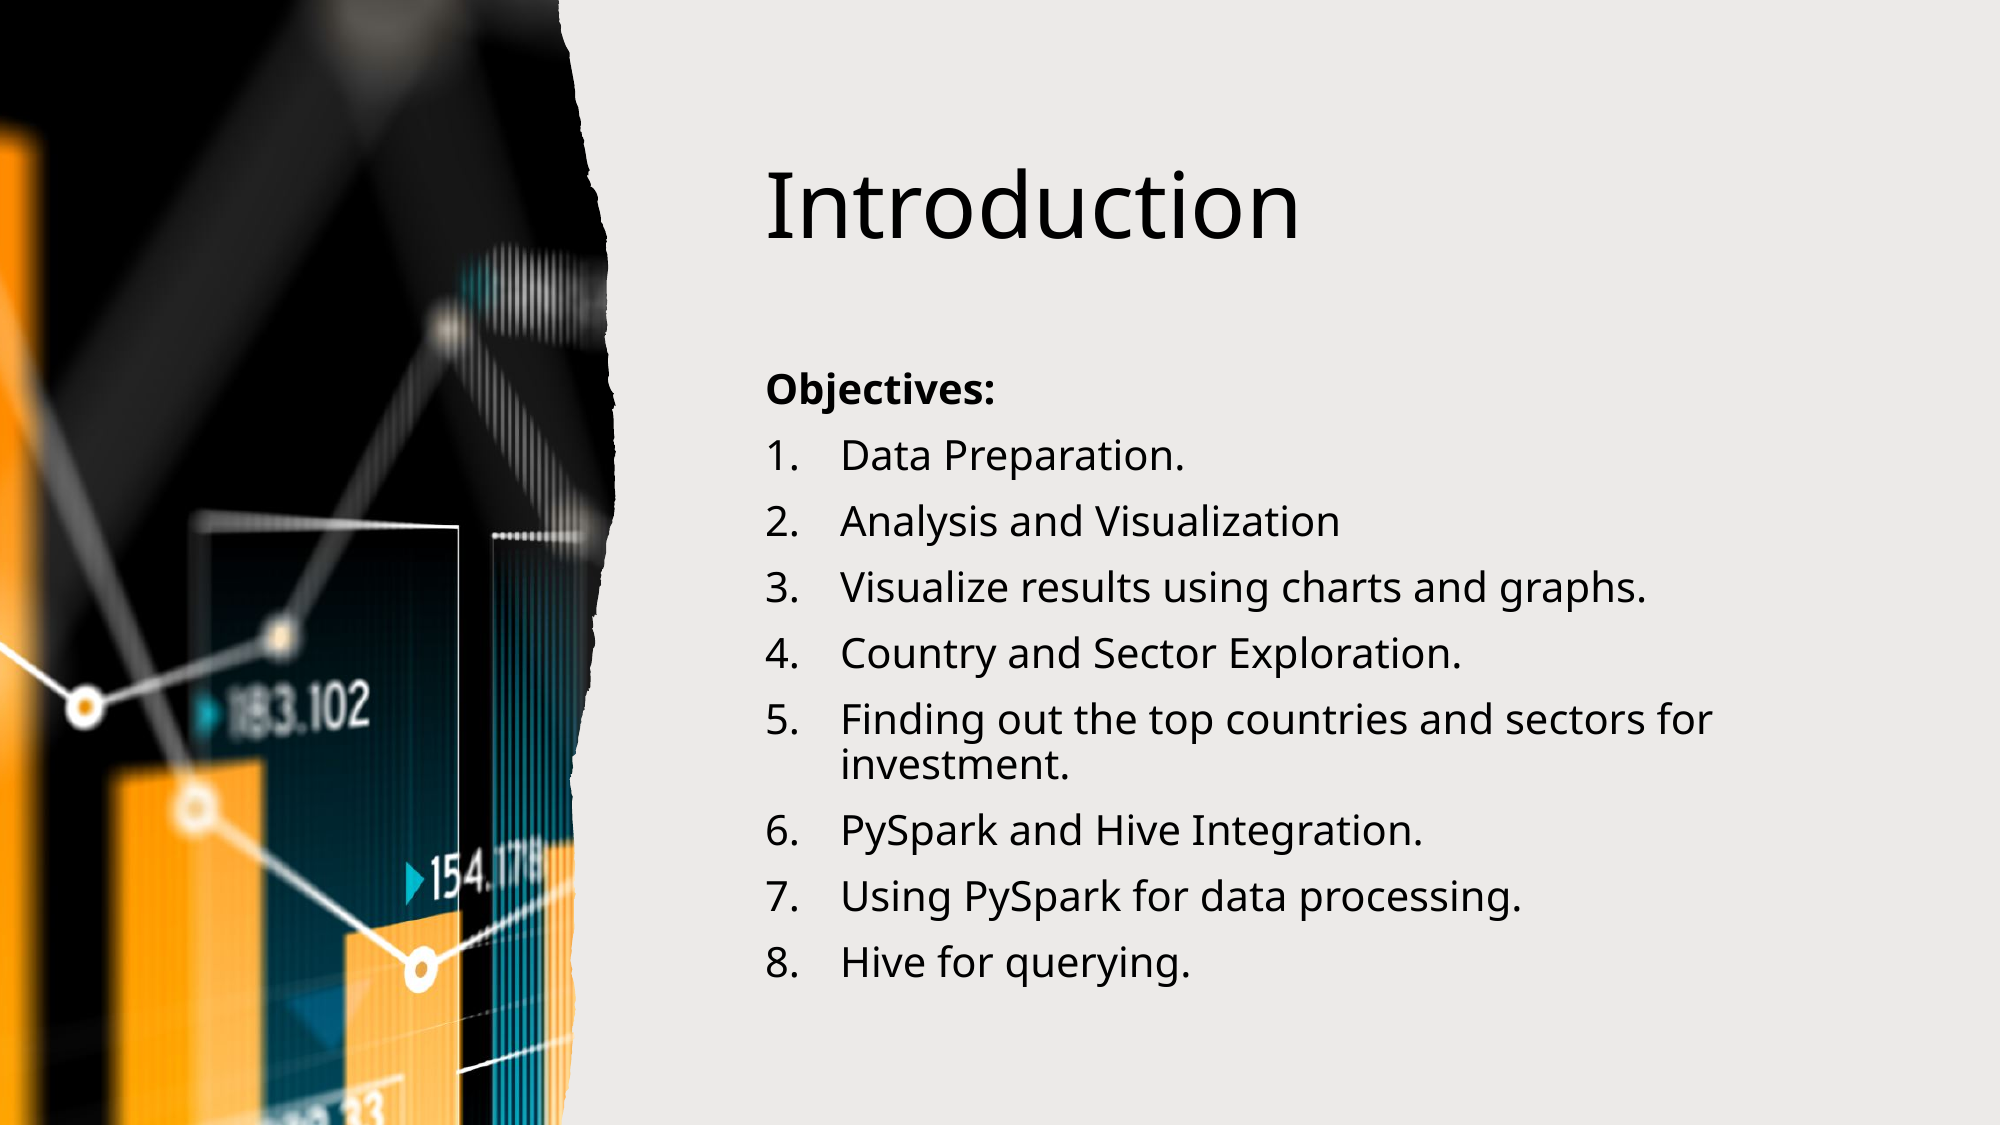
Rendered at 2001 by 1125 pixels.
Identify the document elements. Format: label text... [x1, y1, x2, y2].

text_box [617, 0, 2000, 1125]
title Introduction [750, 98, 1863, 319]
picture [0, 0, 617, 1125]
list Objectives: Data Preparation. Analysis and Visualization Visualize results using charts and graphs. Country and Sector Exploration. Finding out the top countries and sectors for investment. PySpark and Hive Integration. Using PySpark for data processing. Hive for querying. [750, 361, 1863, 1002]
